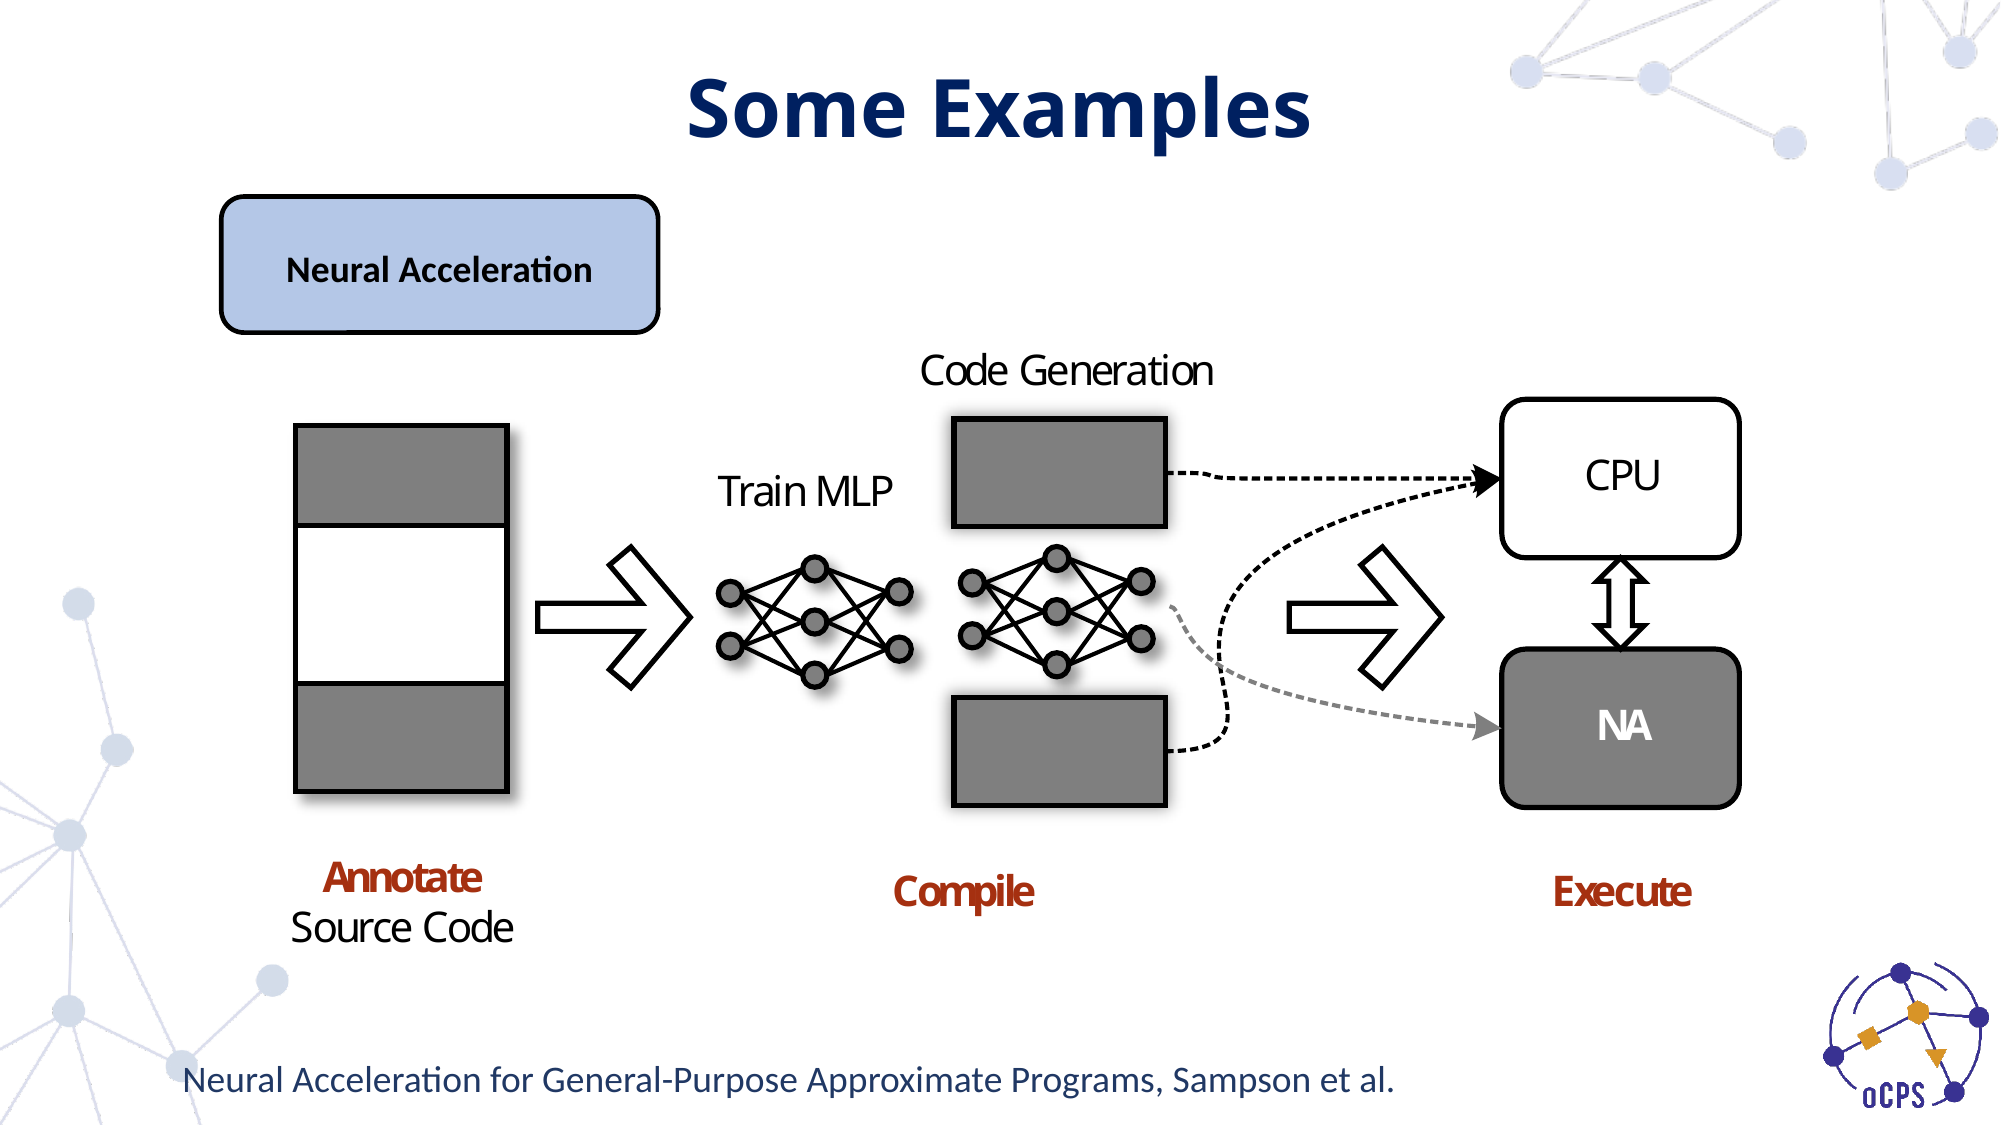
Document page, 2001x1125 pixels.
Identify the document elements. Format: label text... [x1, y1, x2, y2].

text_box Neural Acceleration [221, 196, 659, 333]
picture [1823, 962, 1989, 1108]
title Some Examples [137, 59, 1863, 163]
picture [0, 332, 1744, 1125]
text_box Neural Acceleration for General-Purpose Approximate Programs, Sampson et al. [167, 1048, 1543, 1108]
